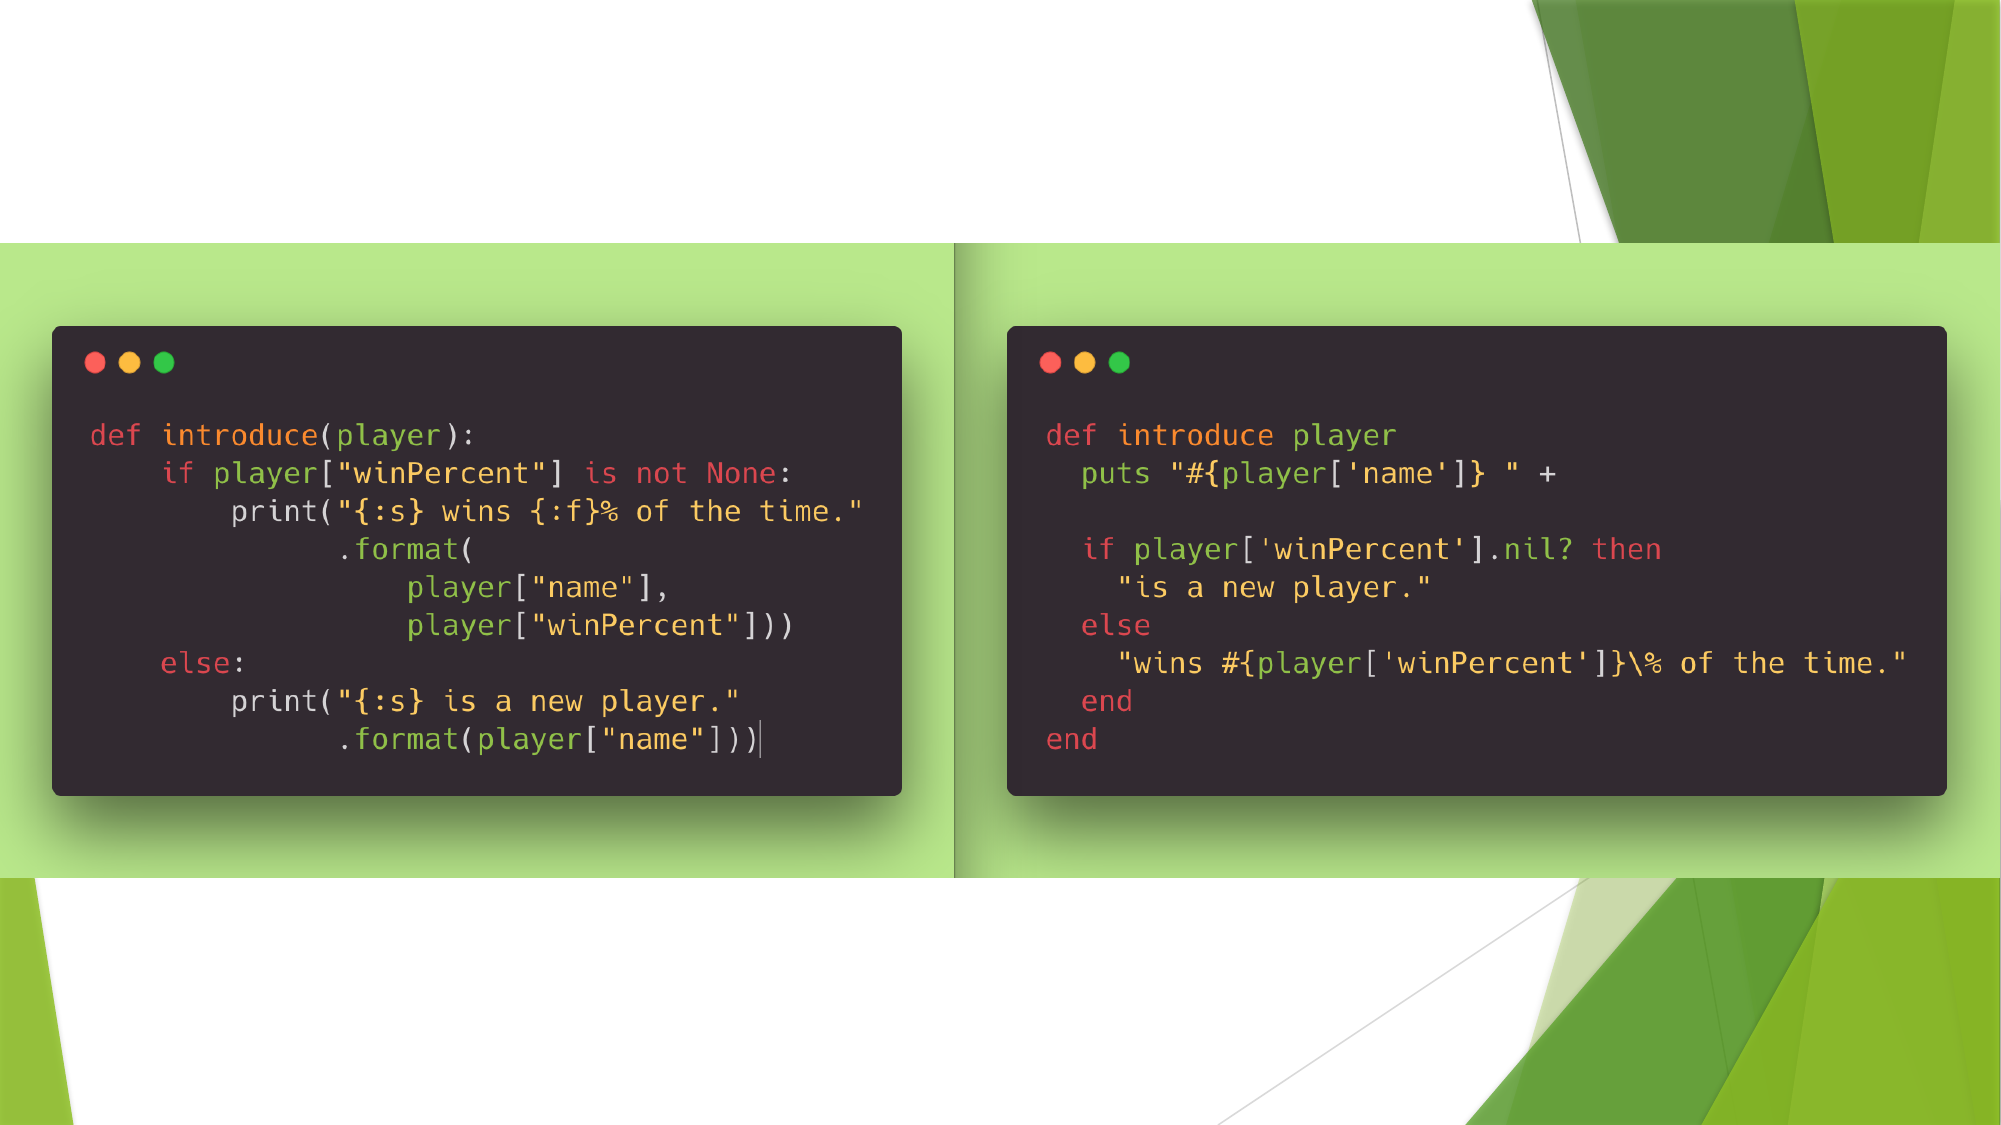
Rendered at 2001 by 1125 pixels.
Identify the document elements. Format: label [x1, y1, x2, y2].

picture [0, 243, 2000, 878]
